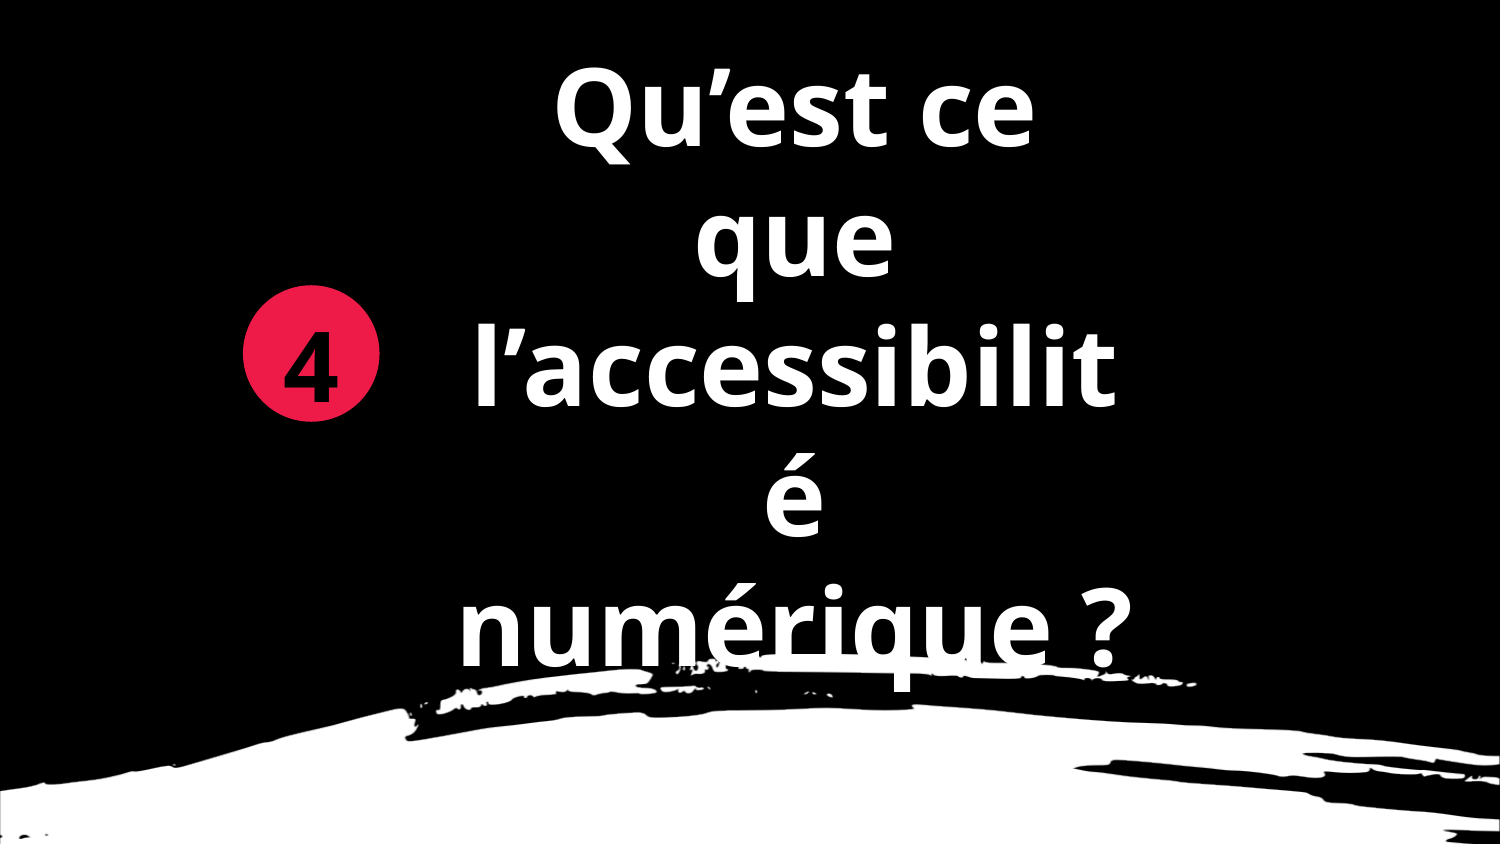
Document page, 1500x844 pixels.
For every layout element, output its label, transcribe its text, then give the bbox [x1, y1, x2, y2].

text_box 4 [263, 314, 359, 412]
text_box [242, 285, 380, 403]
text_box [276, 412, 347, 422]
title Qu’est ce que l’accessibilité numérique ? [438, 209, 1152, 517]
picture [0, 654, 1500, 844]
